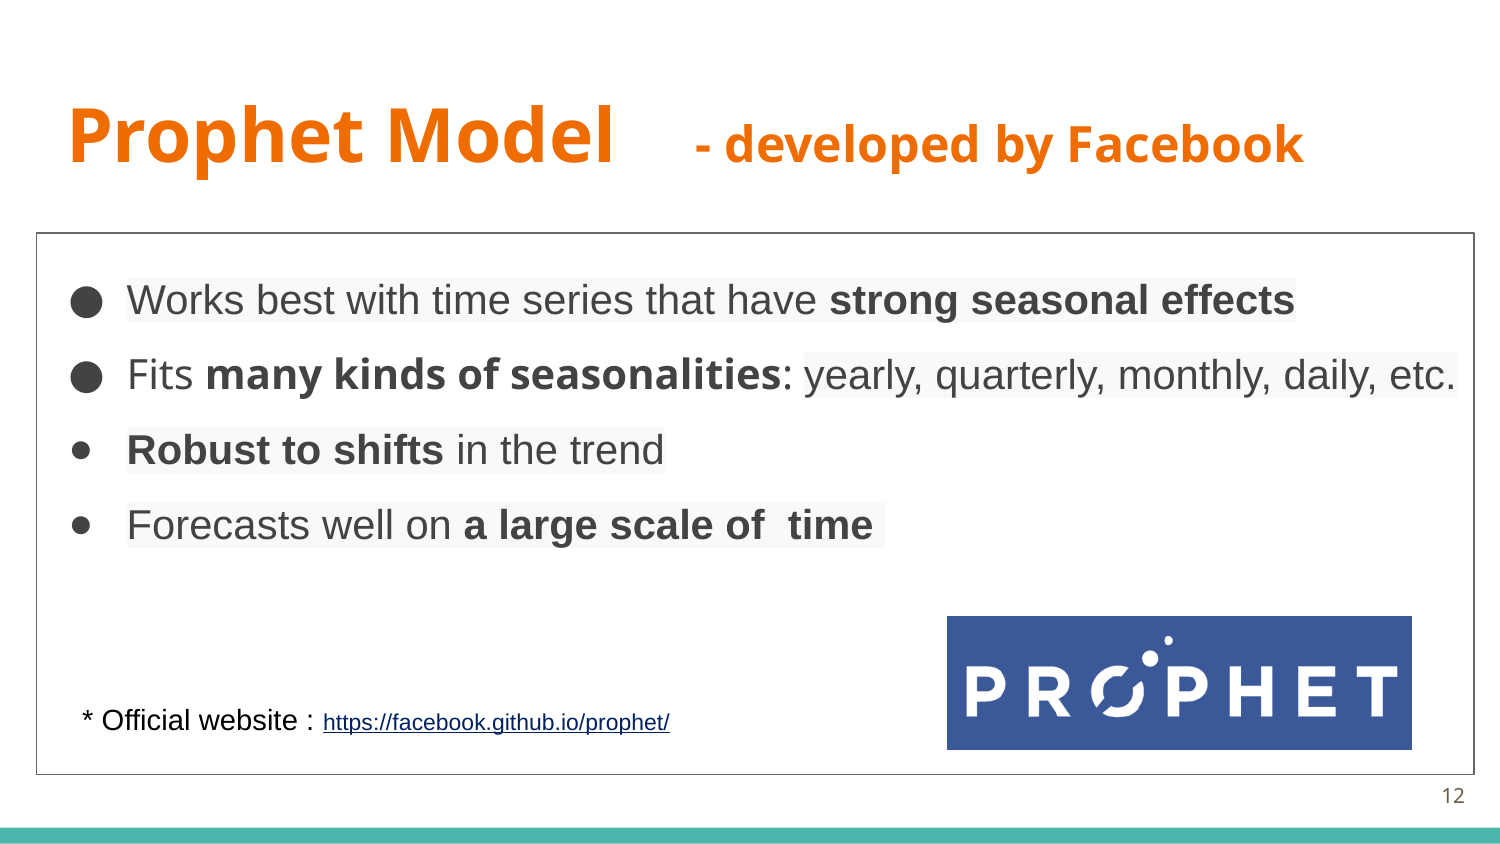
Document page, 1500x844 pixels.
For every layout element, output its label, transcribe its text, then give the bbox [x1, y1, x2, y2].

text_box * Official website : https://facebook.github.io/prophet/ [67, 686, 713, 761]
title Prophet Model - developed by Facebook [51, 72, 1449, 189]
slide_number 12 [1389, 764, 1480, 830]
list Works best with time series that have strong seasonal effects Fits many kinds of seasonalities: yearly, quarterly, monthly, daily, etc. Robust to shifts in the trend Forecasts well on a large scale of time [36, 232, 1474, 775]
picture [947, 616, 1412, 750]
